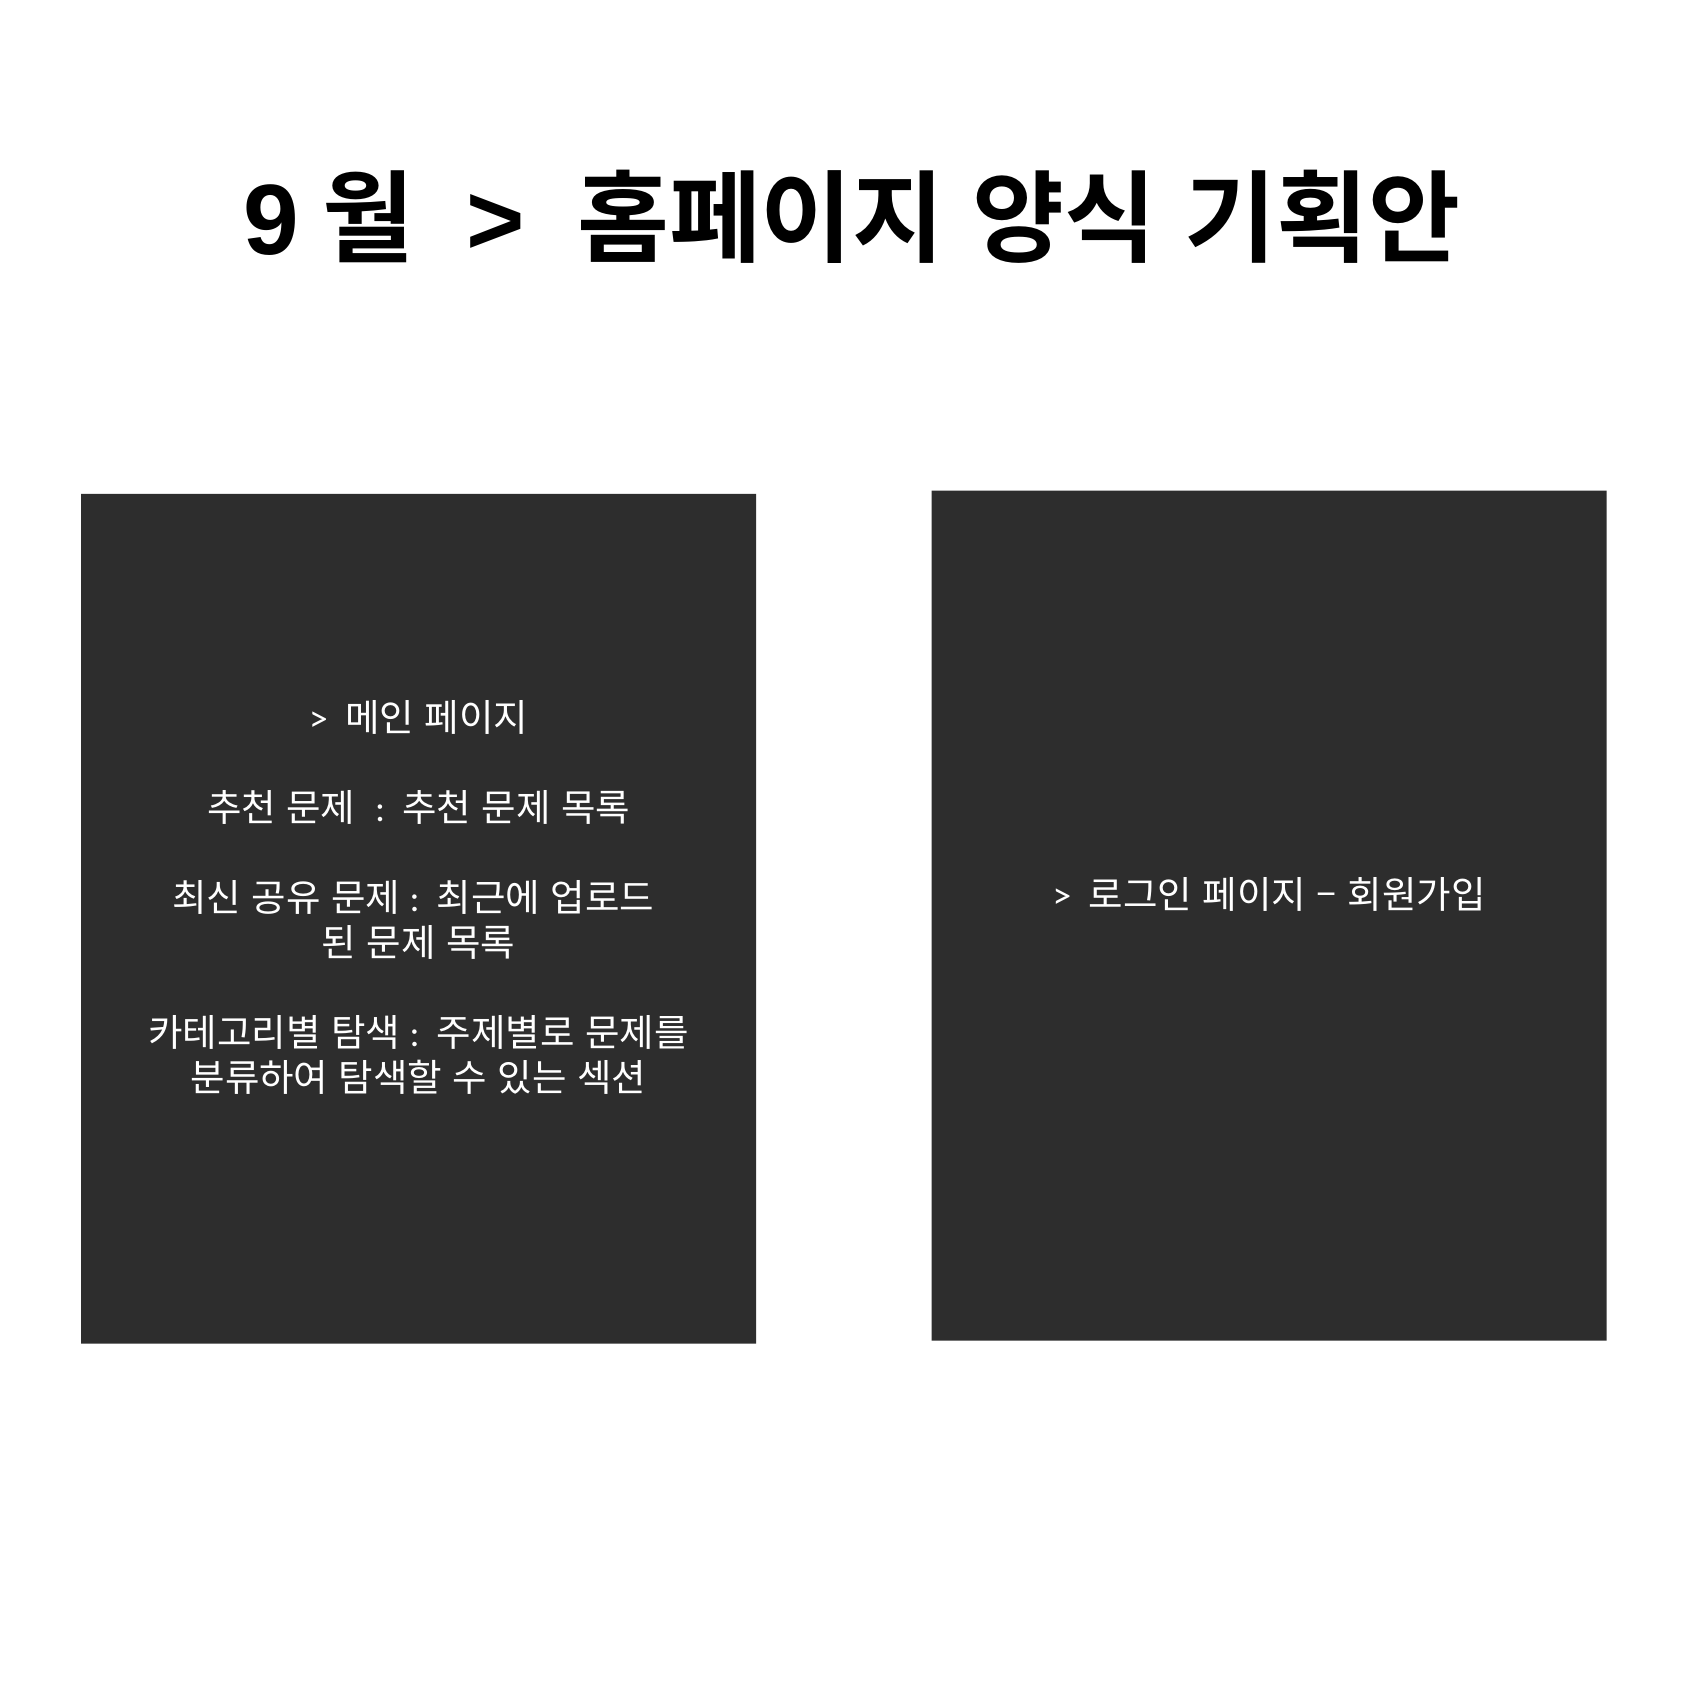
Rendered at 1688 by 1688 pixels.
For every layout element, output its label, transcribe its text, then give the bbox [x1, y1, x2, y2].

text_box 9월 > 홈페이지 양식 기획안 [243, 118, 1606, 319]
text_box > 로그인 페이지 – 회원가입 [930, 489, 1609, 1343]
text_box > 메인 페이지 추천 문제 : 추천 문제 목록 최신 공유 문제: 최근에 업로드 된 문제 목록 카테고리별 탐색: 주제별로 문제를 분류하여 탐색할 수 있는 섹션 [79, 492, 758, 1346]
